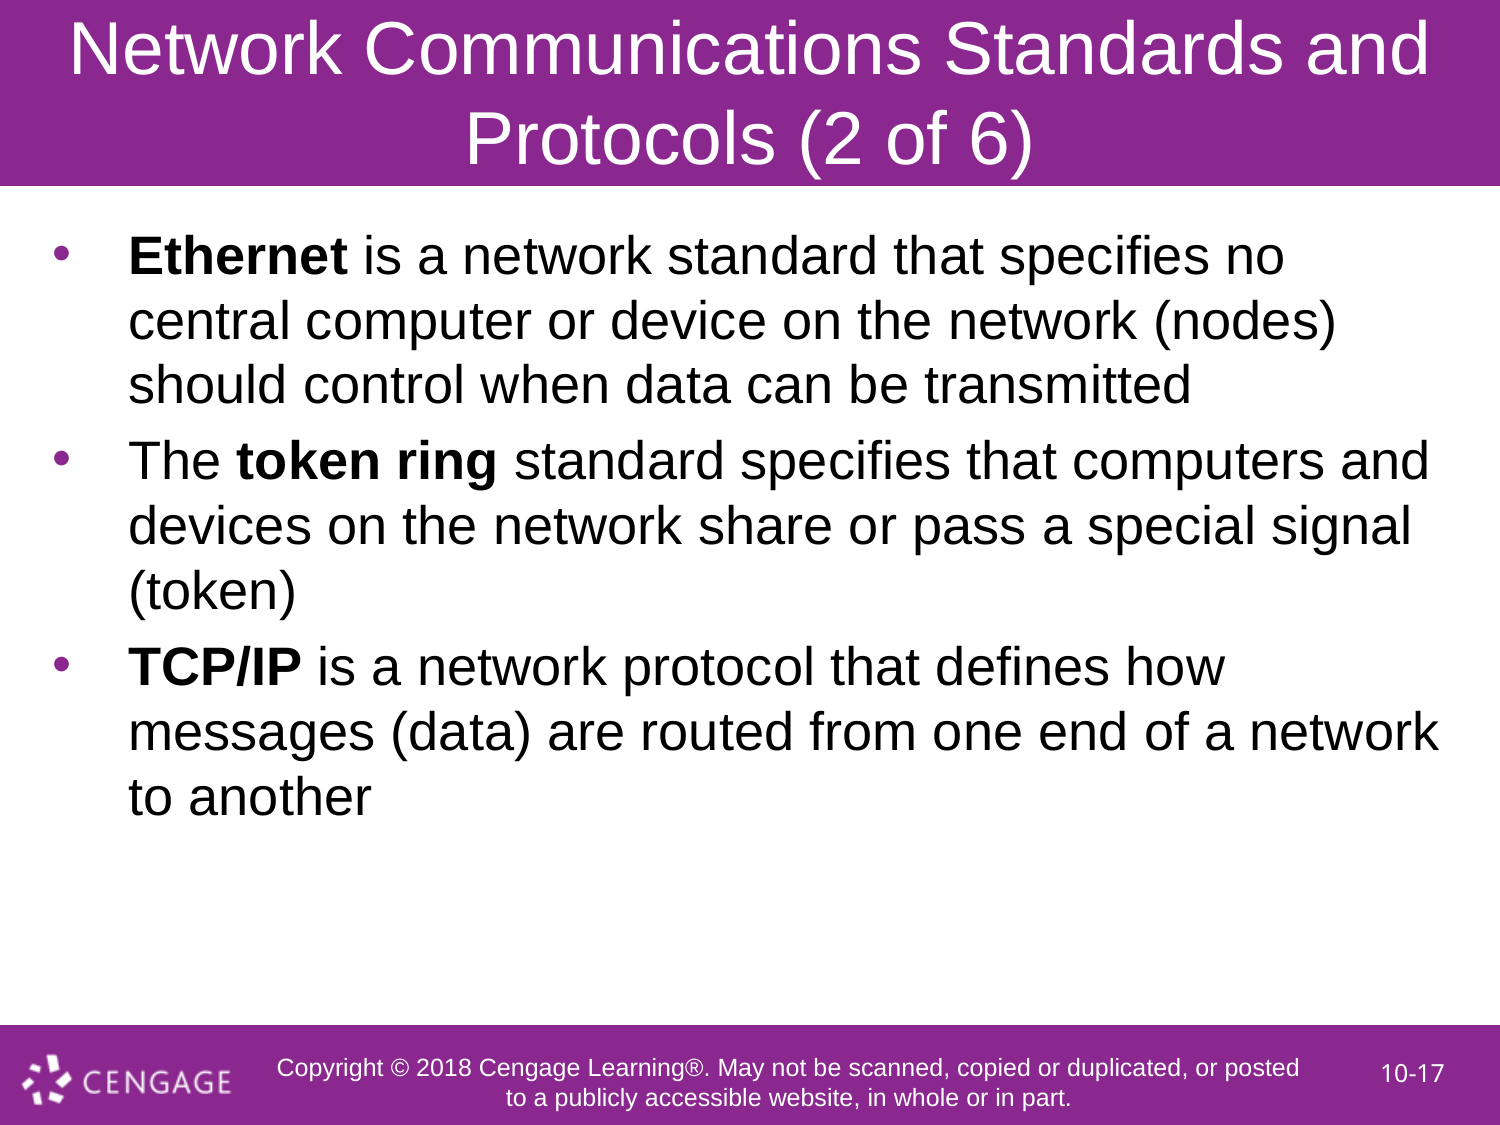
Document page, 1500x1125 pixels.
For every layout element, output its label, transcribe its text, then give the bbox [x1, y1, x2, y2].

list Ethernet is a network standard that specifies no central computer or device on the network (nodes) should control when data can be transmitted The token ring standard specifies that computers and devices on the network share or pass a special signal (token) TCP/IP is a network protocol that defines how messages (data) are routed from one end of a network to another [37, 212, 1475, 1005]
title Network Communications Standards and Protocols (2 of 6) [7, 4, 1493, 175]
picture [12, 1045, 236, 1113]
